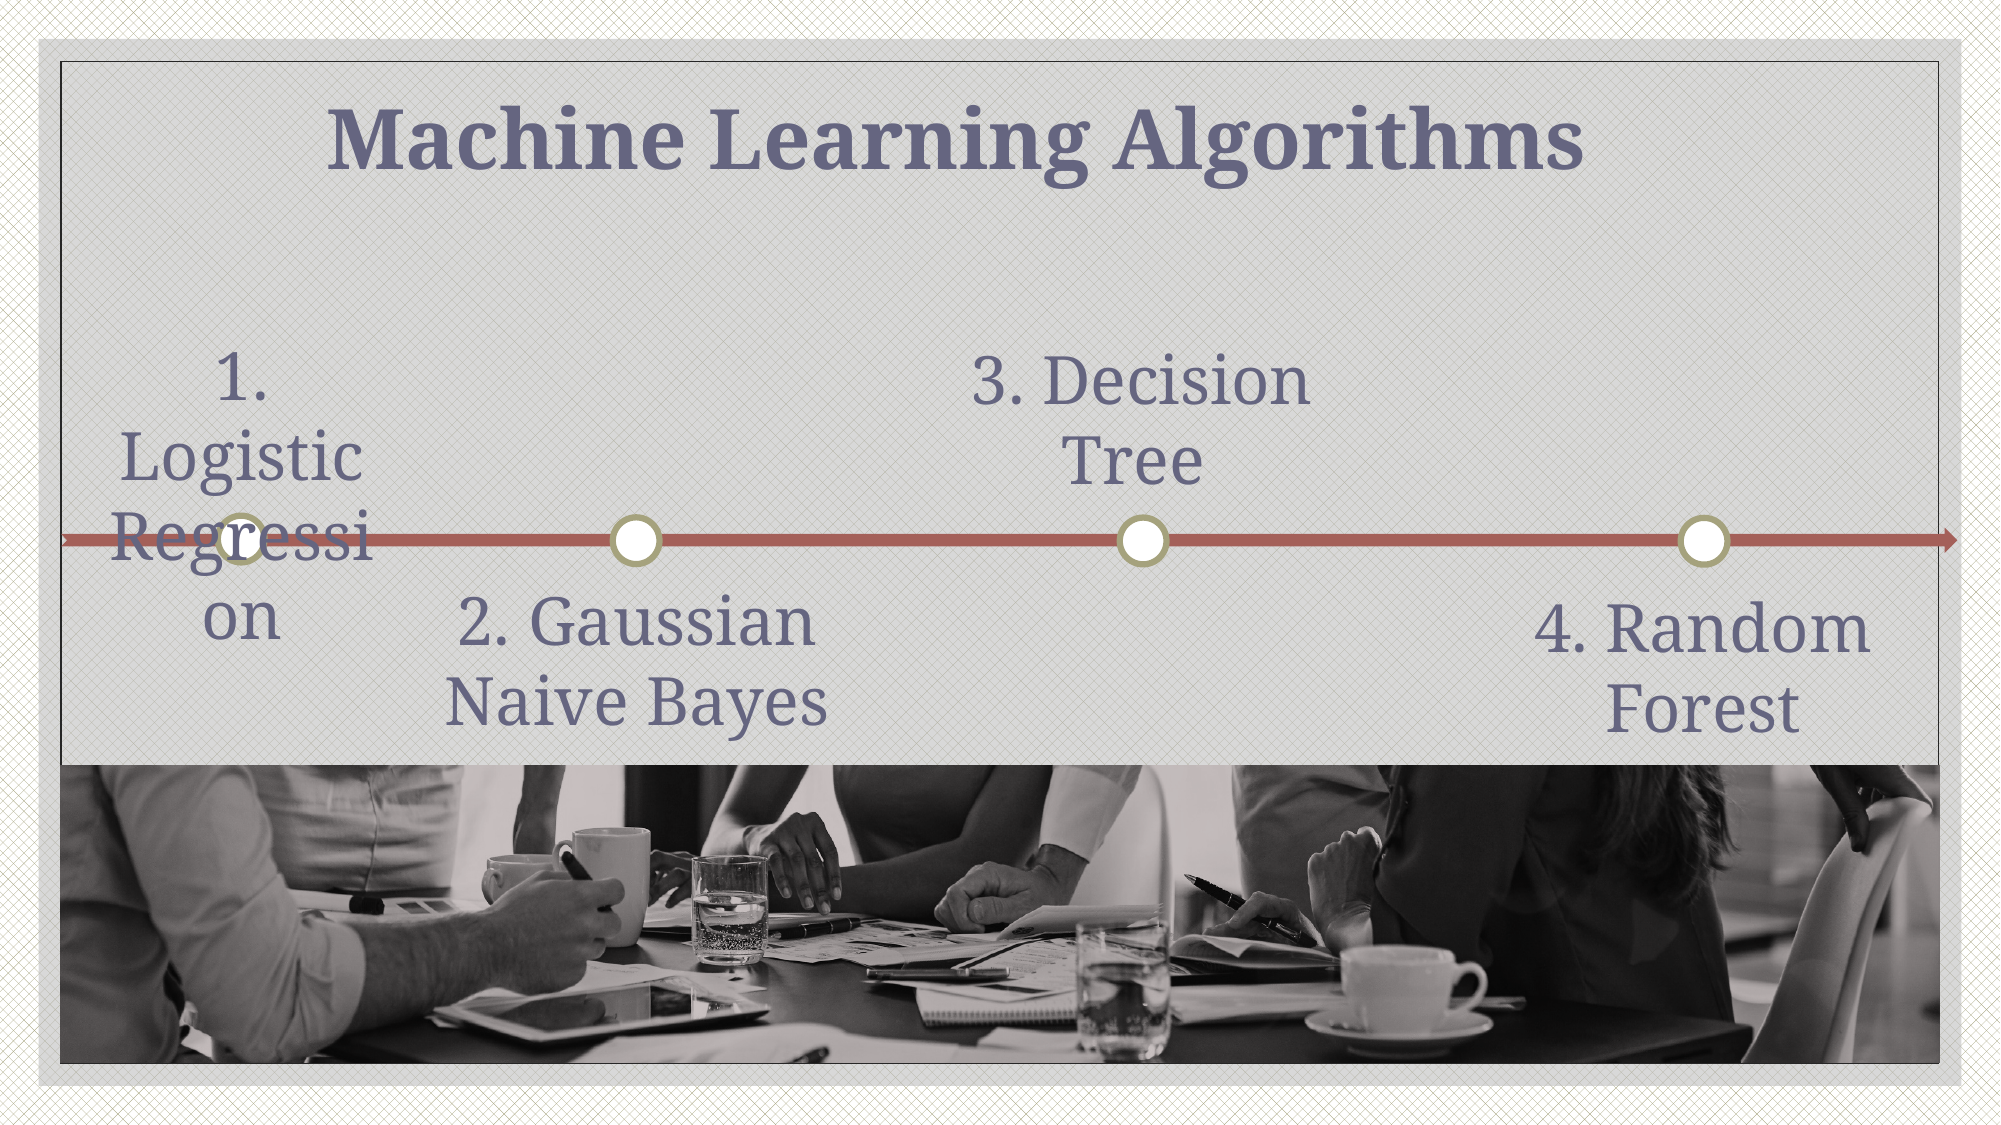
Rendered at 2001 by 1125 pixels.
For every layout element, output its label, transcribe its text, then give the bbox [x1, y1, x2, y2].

text_box Machine Learning Algorithms [282, 78, 1631, 194]
picture [60, 765, 1940, 1064]
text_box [60, 272, 1958, 938]
